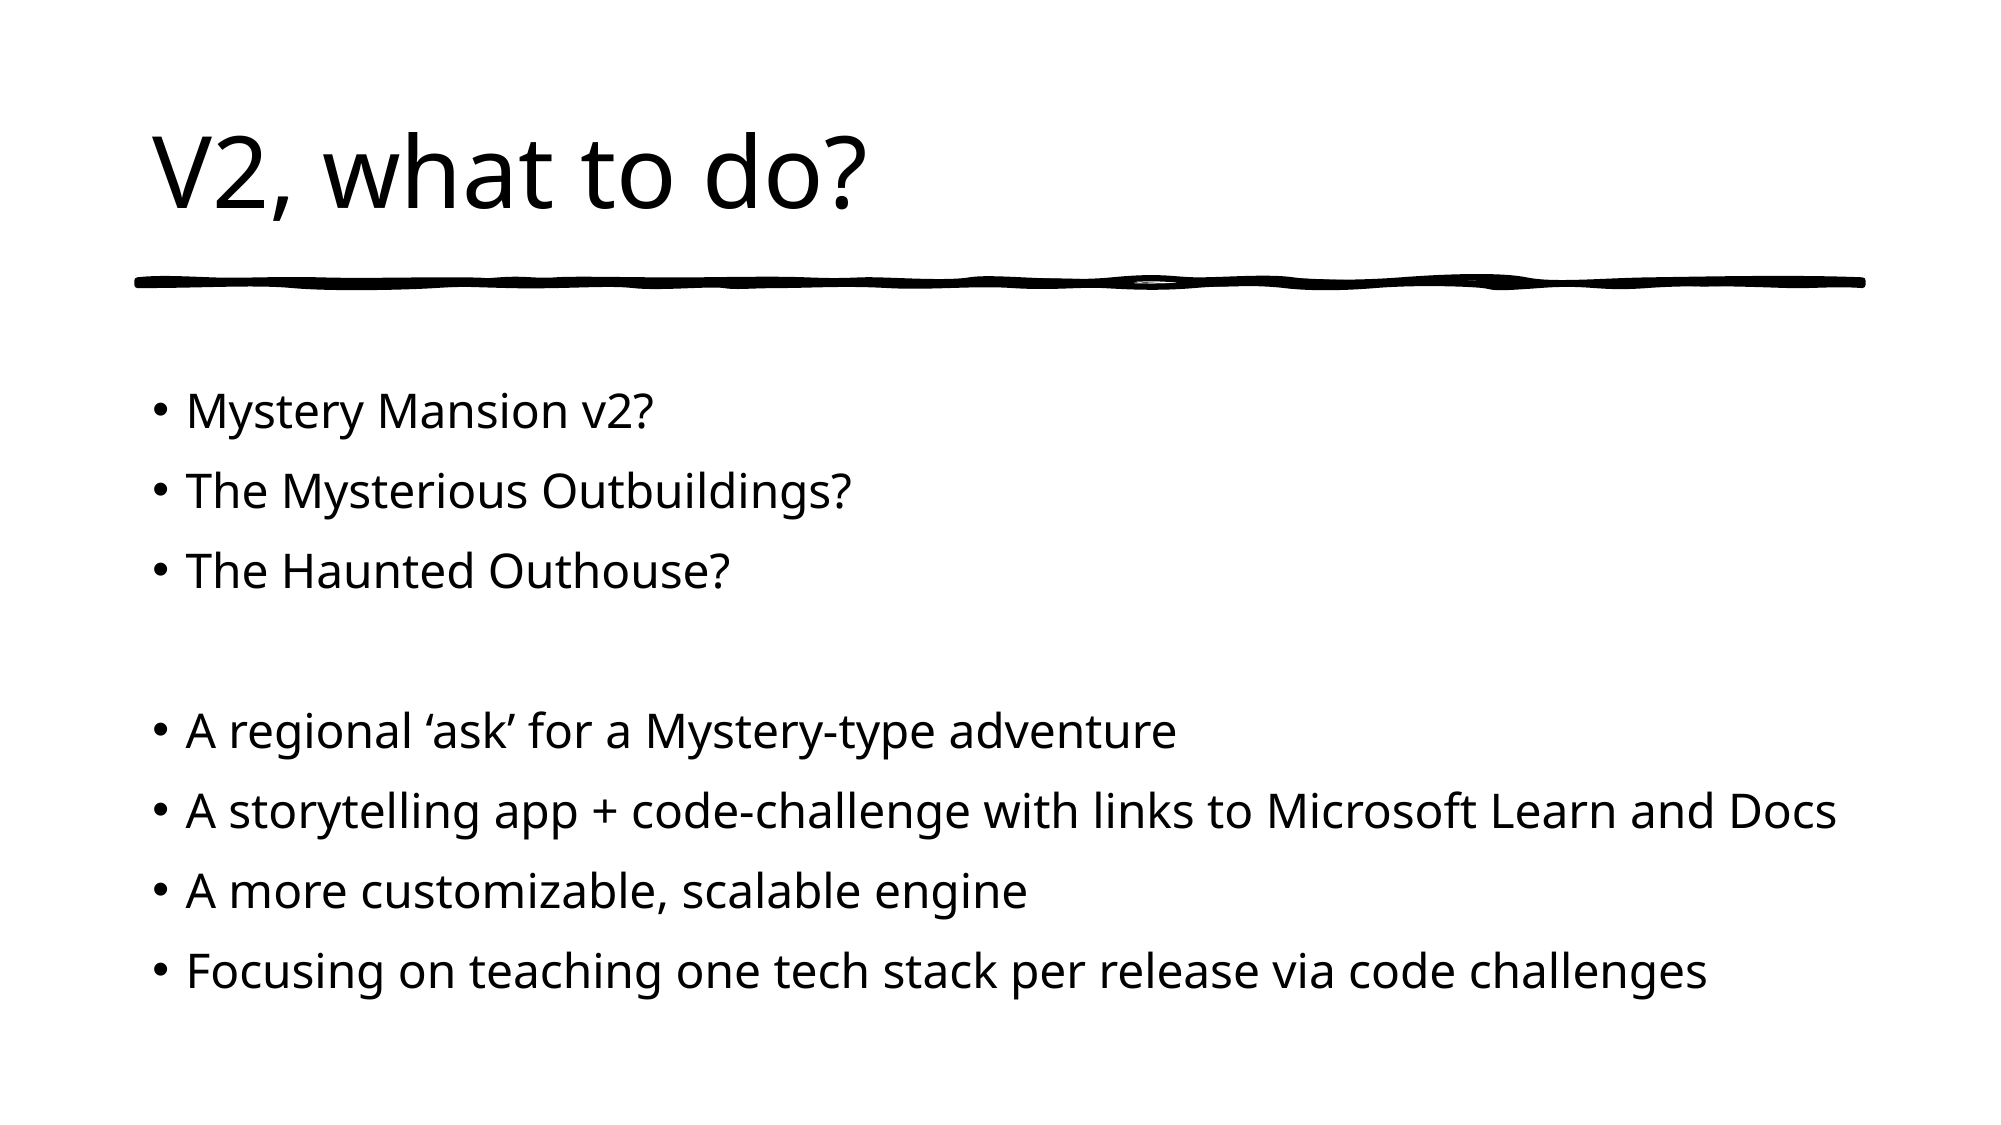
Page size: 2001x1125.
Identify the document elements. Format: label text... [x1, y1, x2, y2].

list Mystery Mansion v2? The Mysterious Outbuildings? The Haunted Outhouse? A regional ‘ask’ for a Mystery-type adventure A storytelling app + code-challenge with links to Microsoft Learn and Docs A more customizable, scalable engine Focusing on teaching one tech stack per release via code challenges [137, 367, 1863, 1066]
title V2, what to do? [137, 59, 1863, 278]
